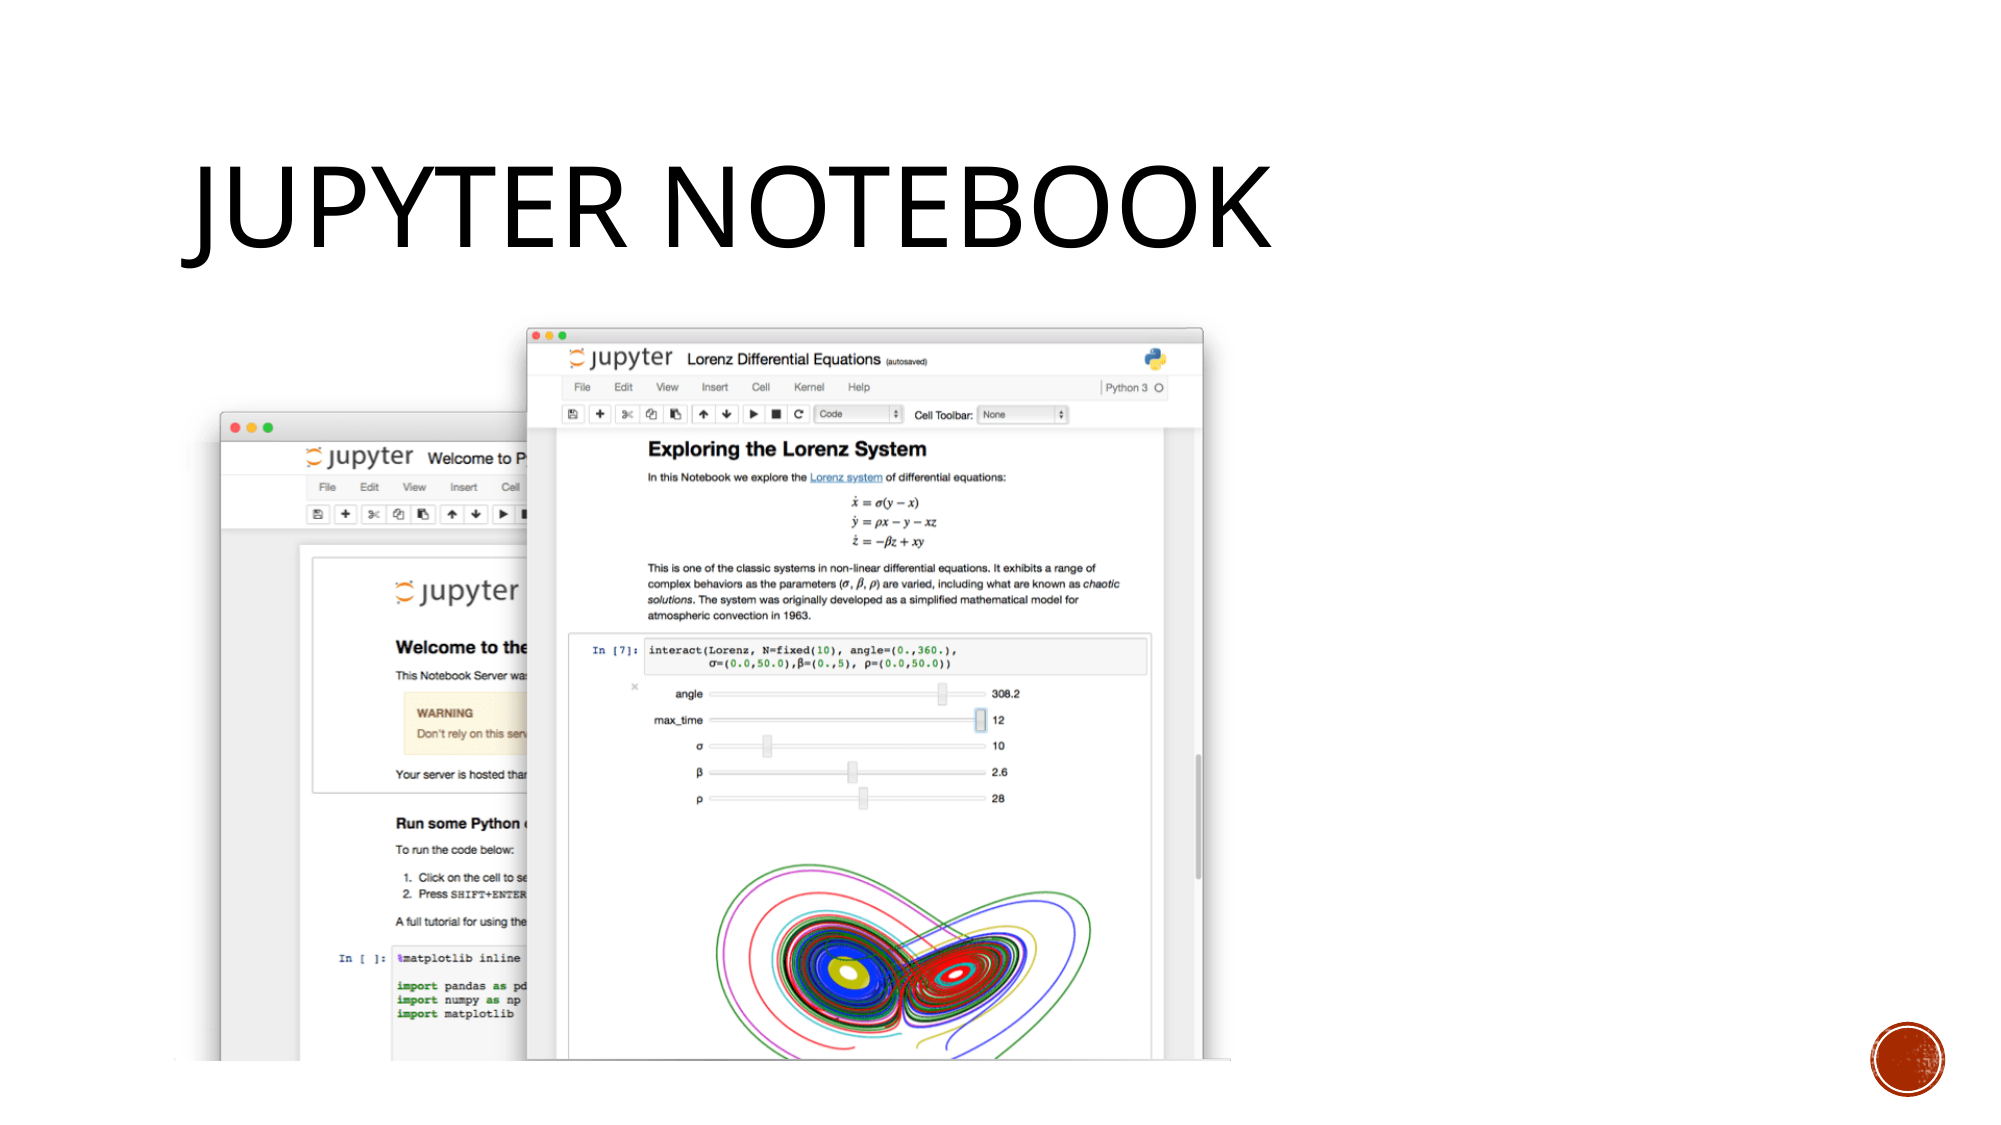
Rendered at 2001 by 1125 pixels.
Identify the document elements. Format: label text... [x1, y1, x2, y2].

picture [174, 311, 1235, 1061]
title Jupyter notebook [175, 79, 1826, 344]
